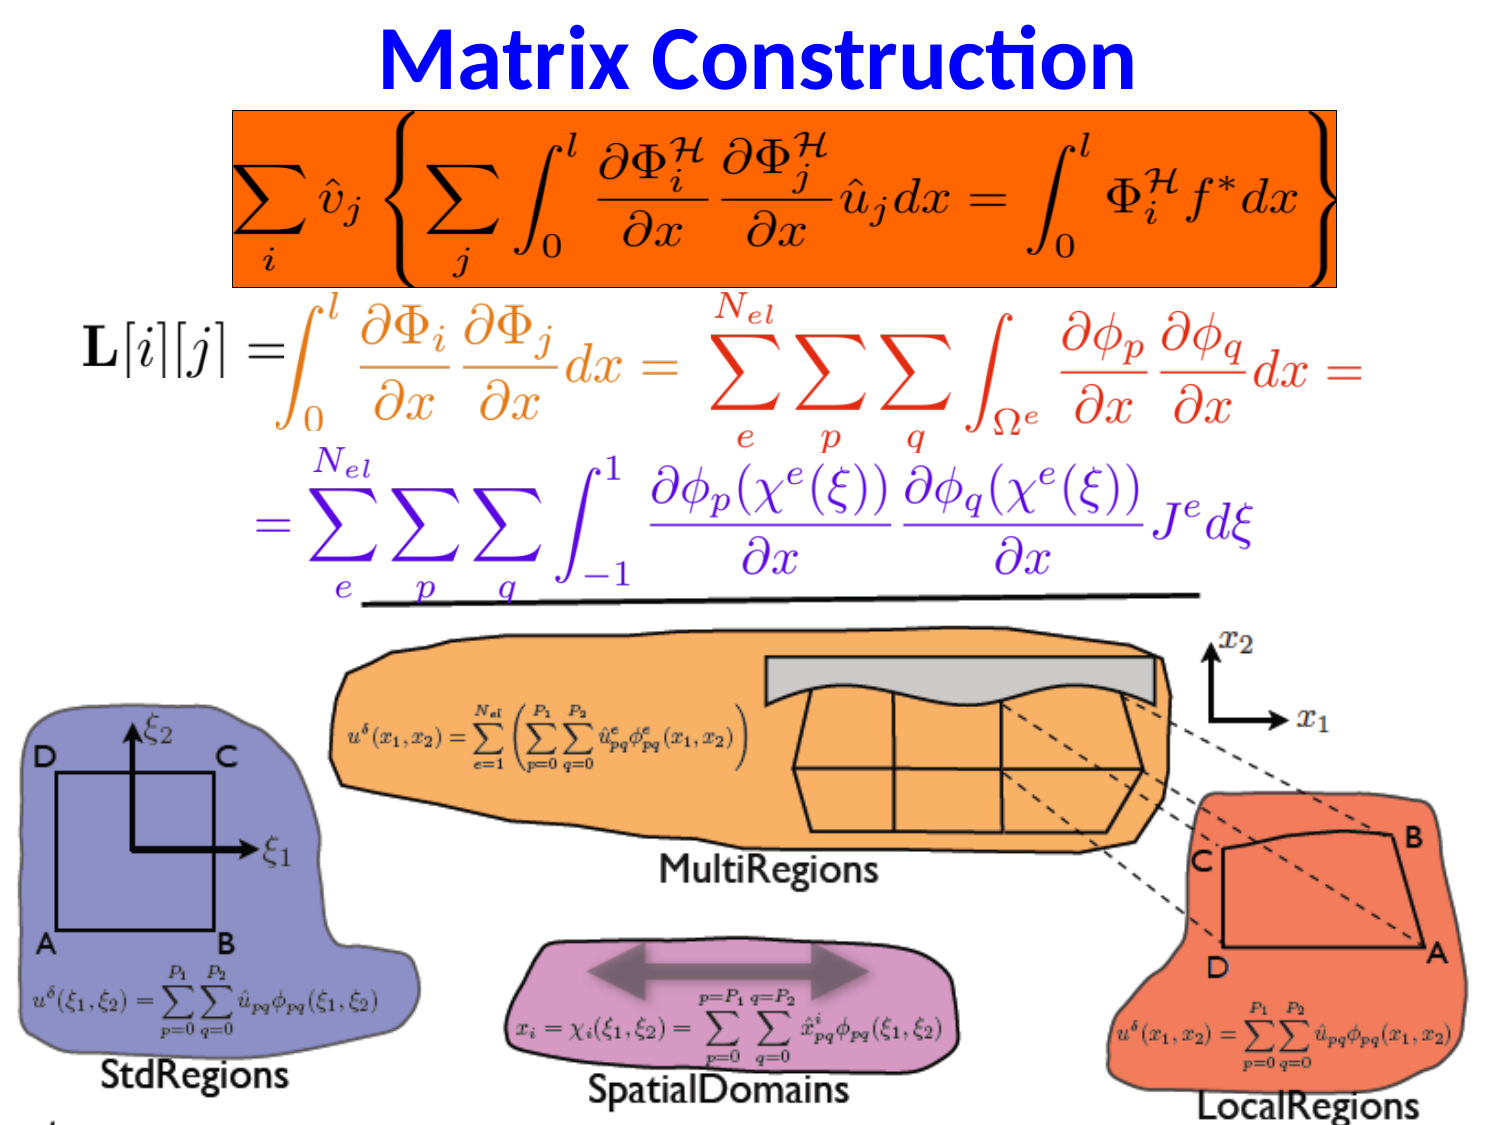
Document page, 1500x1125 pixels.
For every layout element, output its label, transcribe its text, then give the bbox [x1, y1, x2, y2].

title Matrix Construction [83, 0, 1434, 147]
picture [0, 292, 1500, 1125]
picture [232, 110, 1337, 288]
picture [83, 292, 678, 431]
